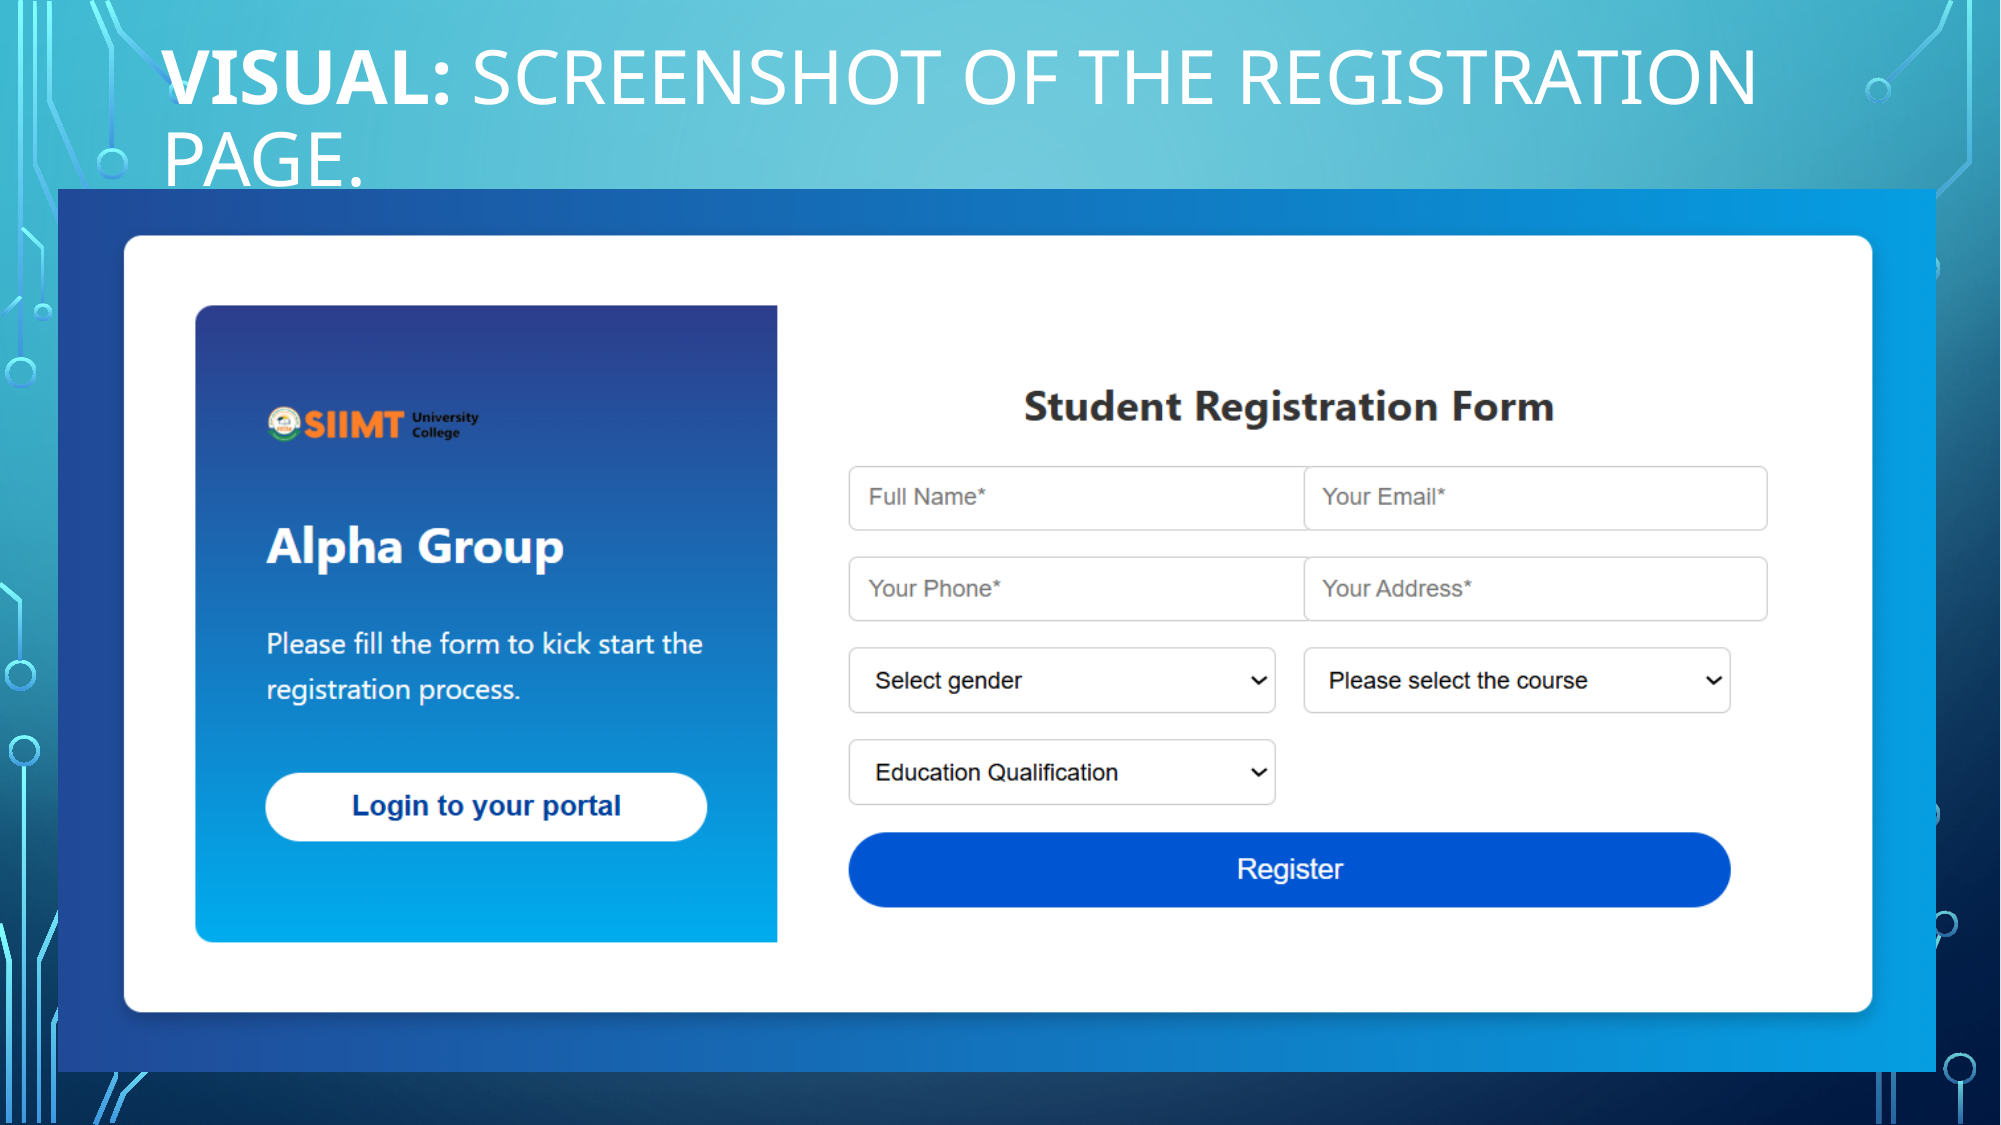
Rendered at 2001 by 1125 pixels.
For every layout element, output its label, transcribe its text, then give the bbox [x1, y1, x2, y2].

title Visual: Screenshot of the registration page. [146, 0, 1854, 188]
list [58, 188, 1936, 1072]
